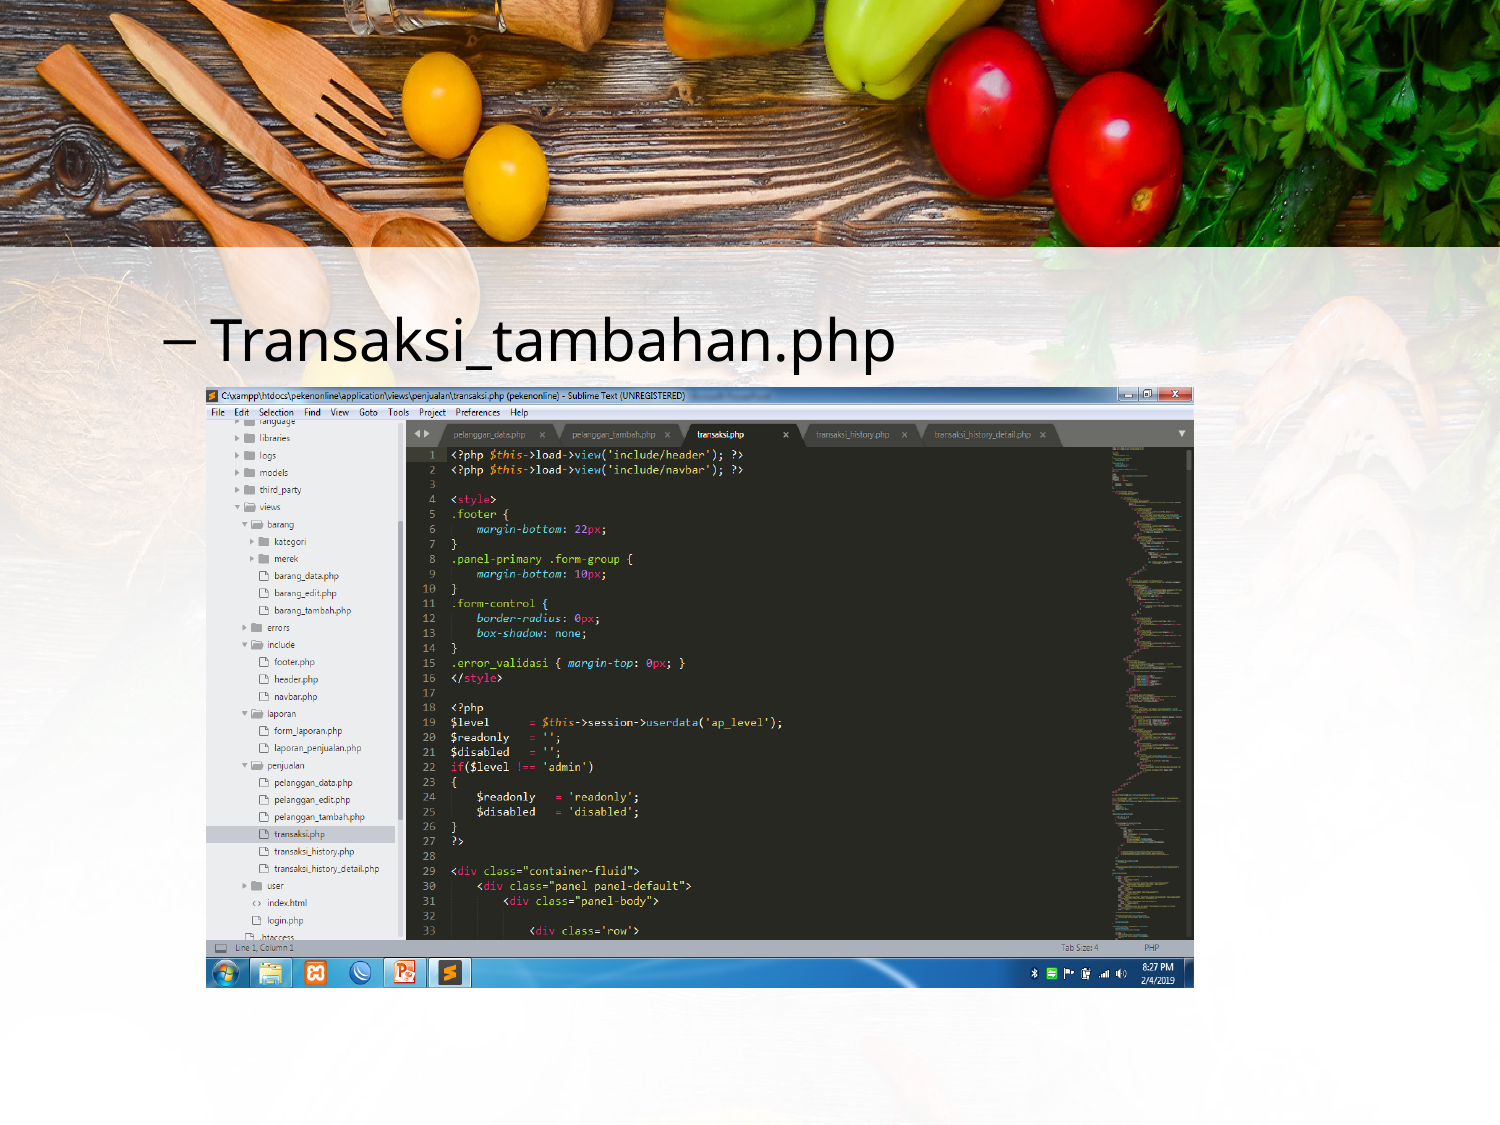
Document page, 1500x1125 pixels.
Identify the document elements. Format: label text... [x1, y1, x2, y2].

picture [0, 0, 1500, 1125]
list Transaksi_tambahan.php [73, 295, 1427, 1031]
